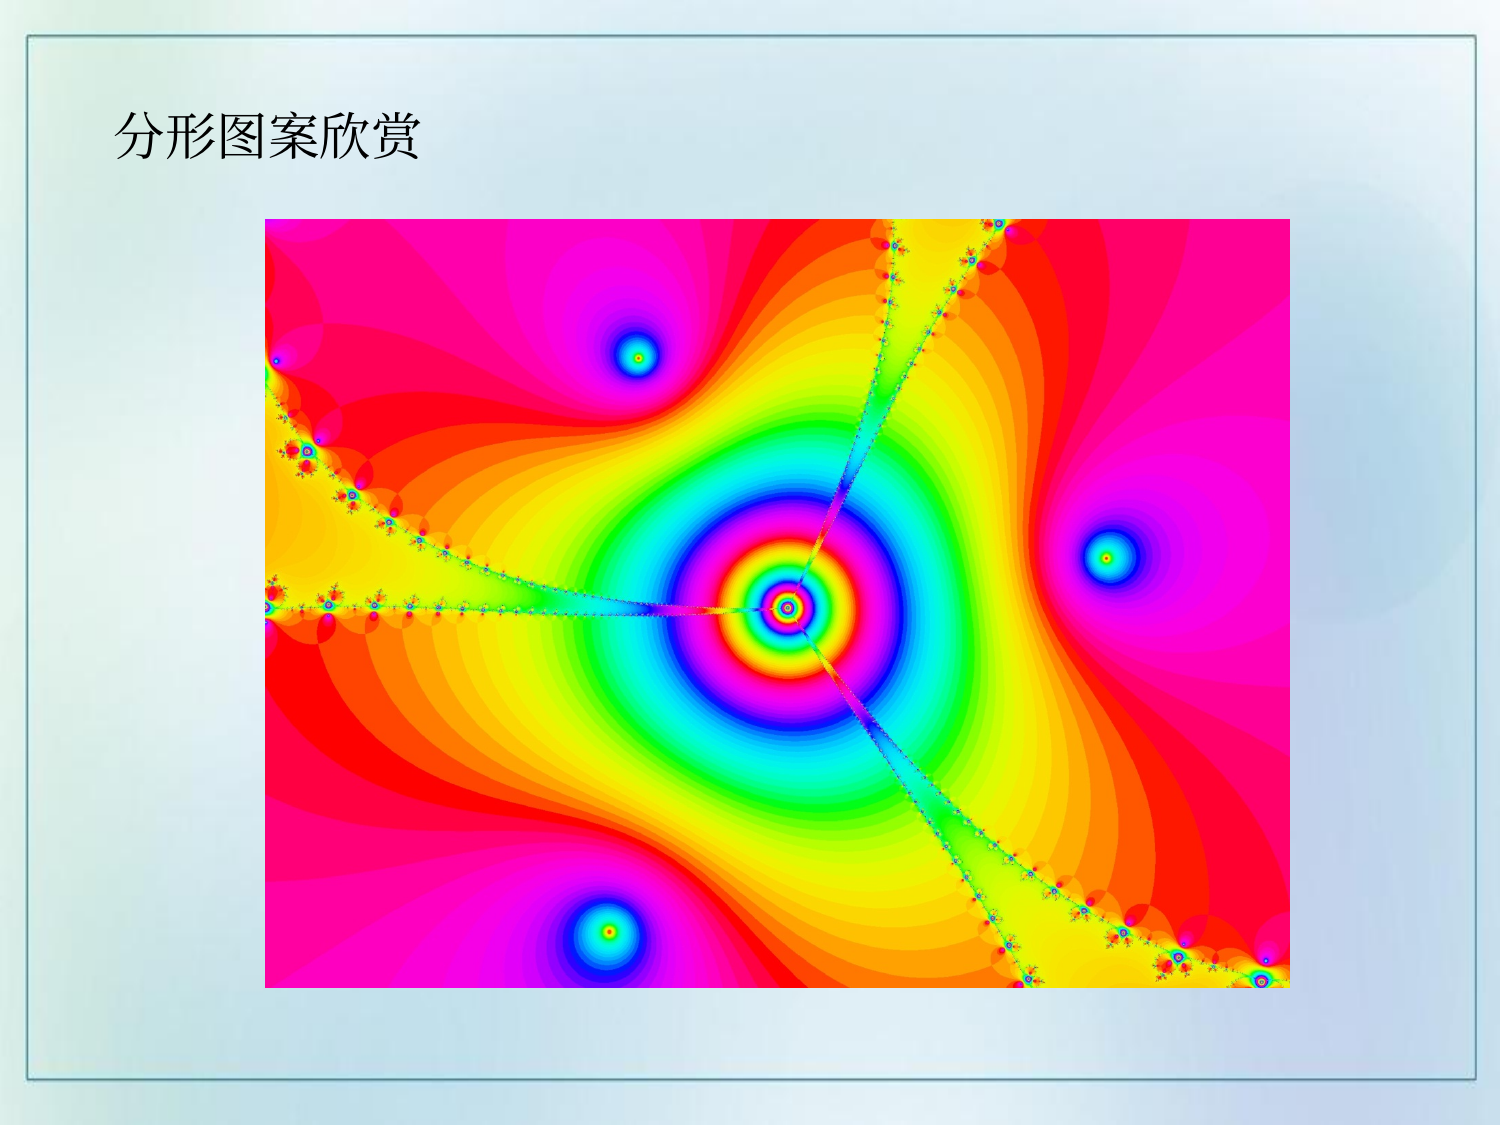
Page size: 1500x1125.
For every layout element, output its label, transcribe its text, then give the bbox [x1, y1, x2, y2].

picture [0, 0, 1500, 1125]
title 分形图案欣赏 [98, 66, 1500, 192]
